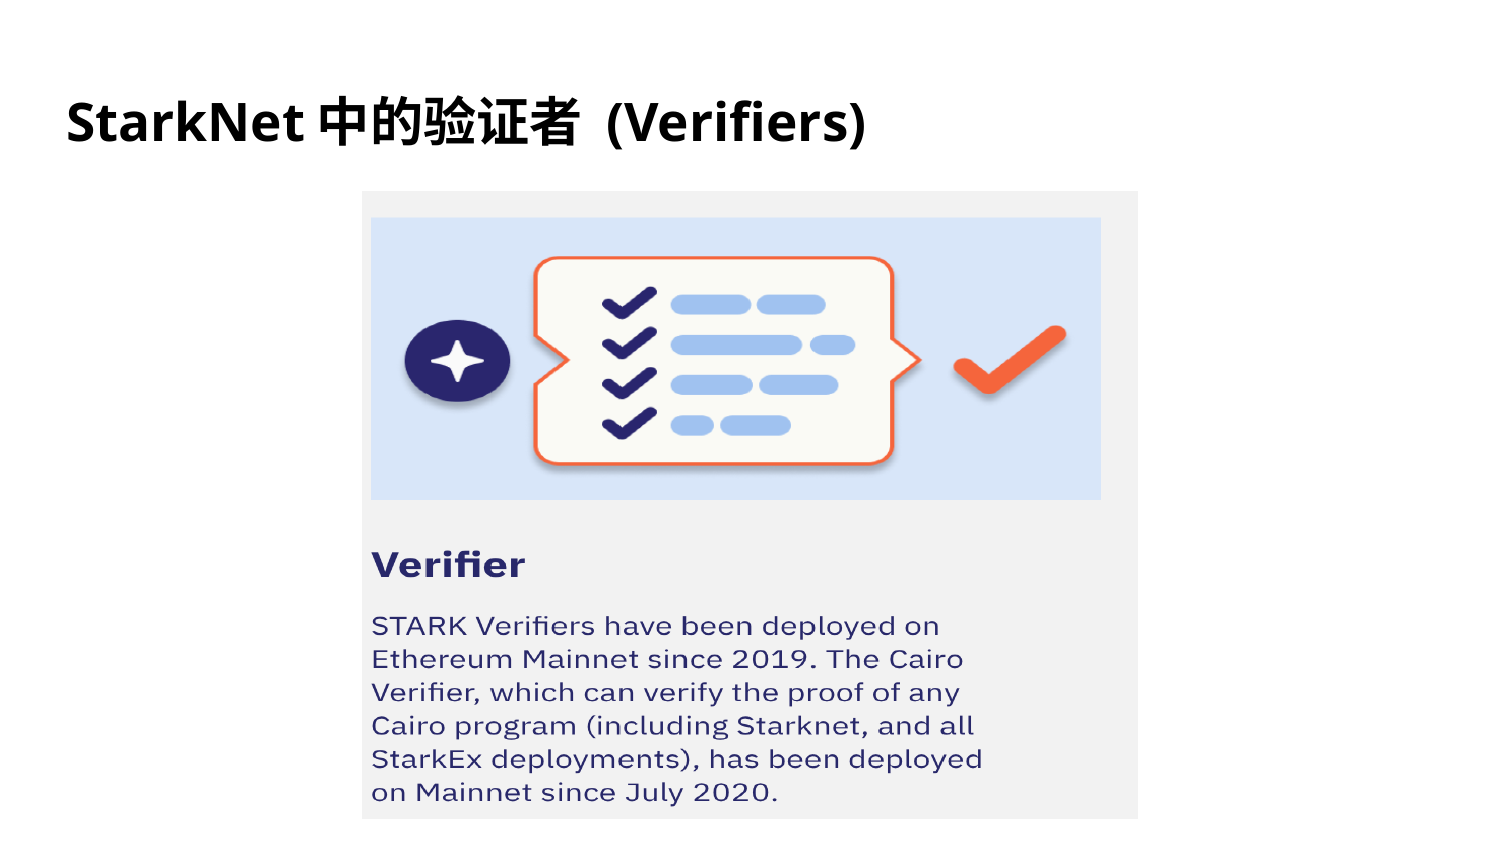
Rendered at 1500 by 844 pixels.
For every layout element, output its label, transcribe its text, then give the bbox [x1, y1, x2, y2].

title StarkNet中的验证者 (Verifiers) [51, 72, 1449, 167]
picture [361, 191, 1139, 819]
